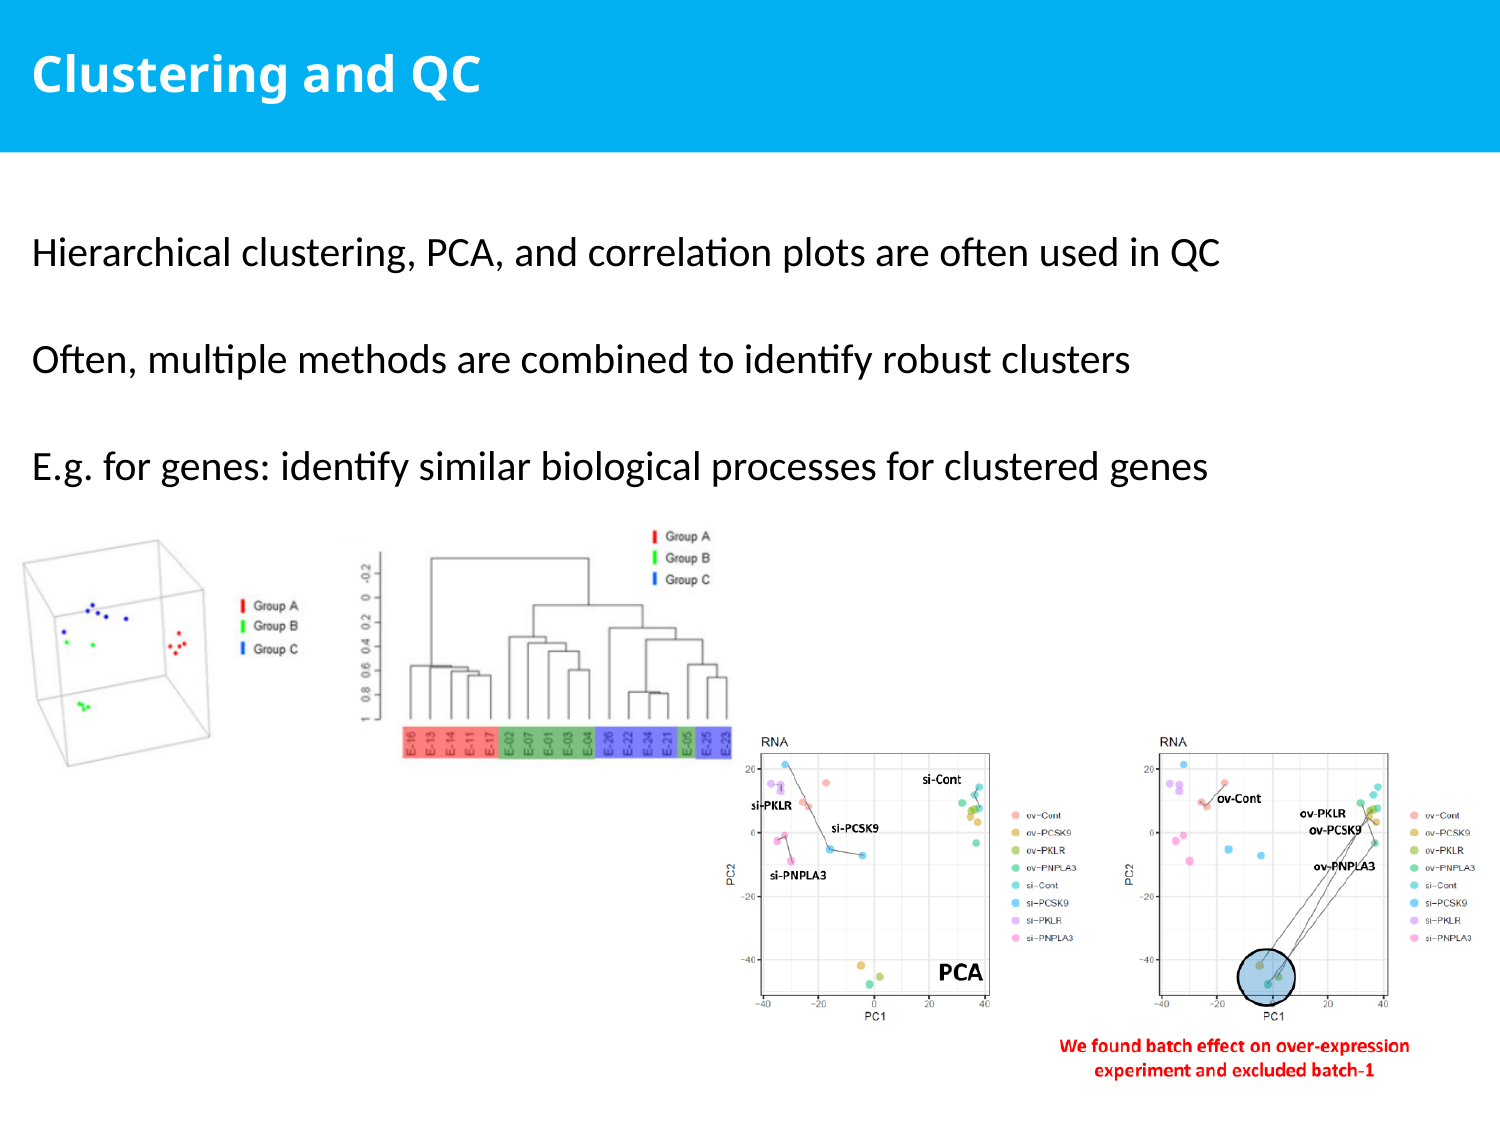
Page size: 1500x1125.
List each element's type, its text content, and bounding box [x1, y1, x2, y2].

title Clustering and QC [16, 22, 1311, 130]
picture [0, 500, 1500, 1103]
list Hierarchical clustering, PCA, and correlation plots are often used in QC Often, multiple methods are combined to identify robust clusters E.g. for genes: identify similar biological processes for clustered genes [16, 152, 1464, 582]
text_box [0, 0, 1500, 153]
